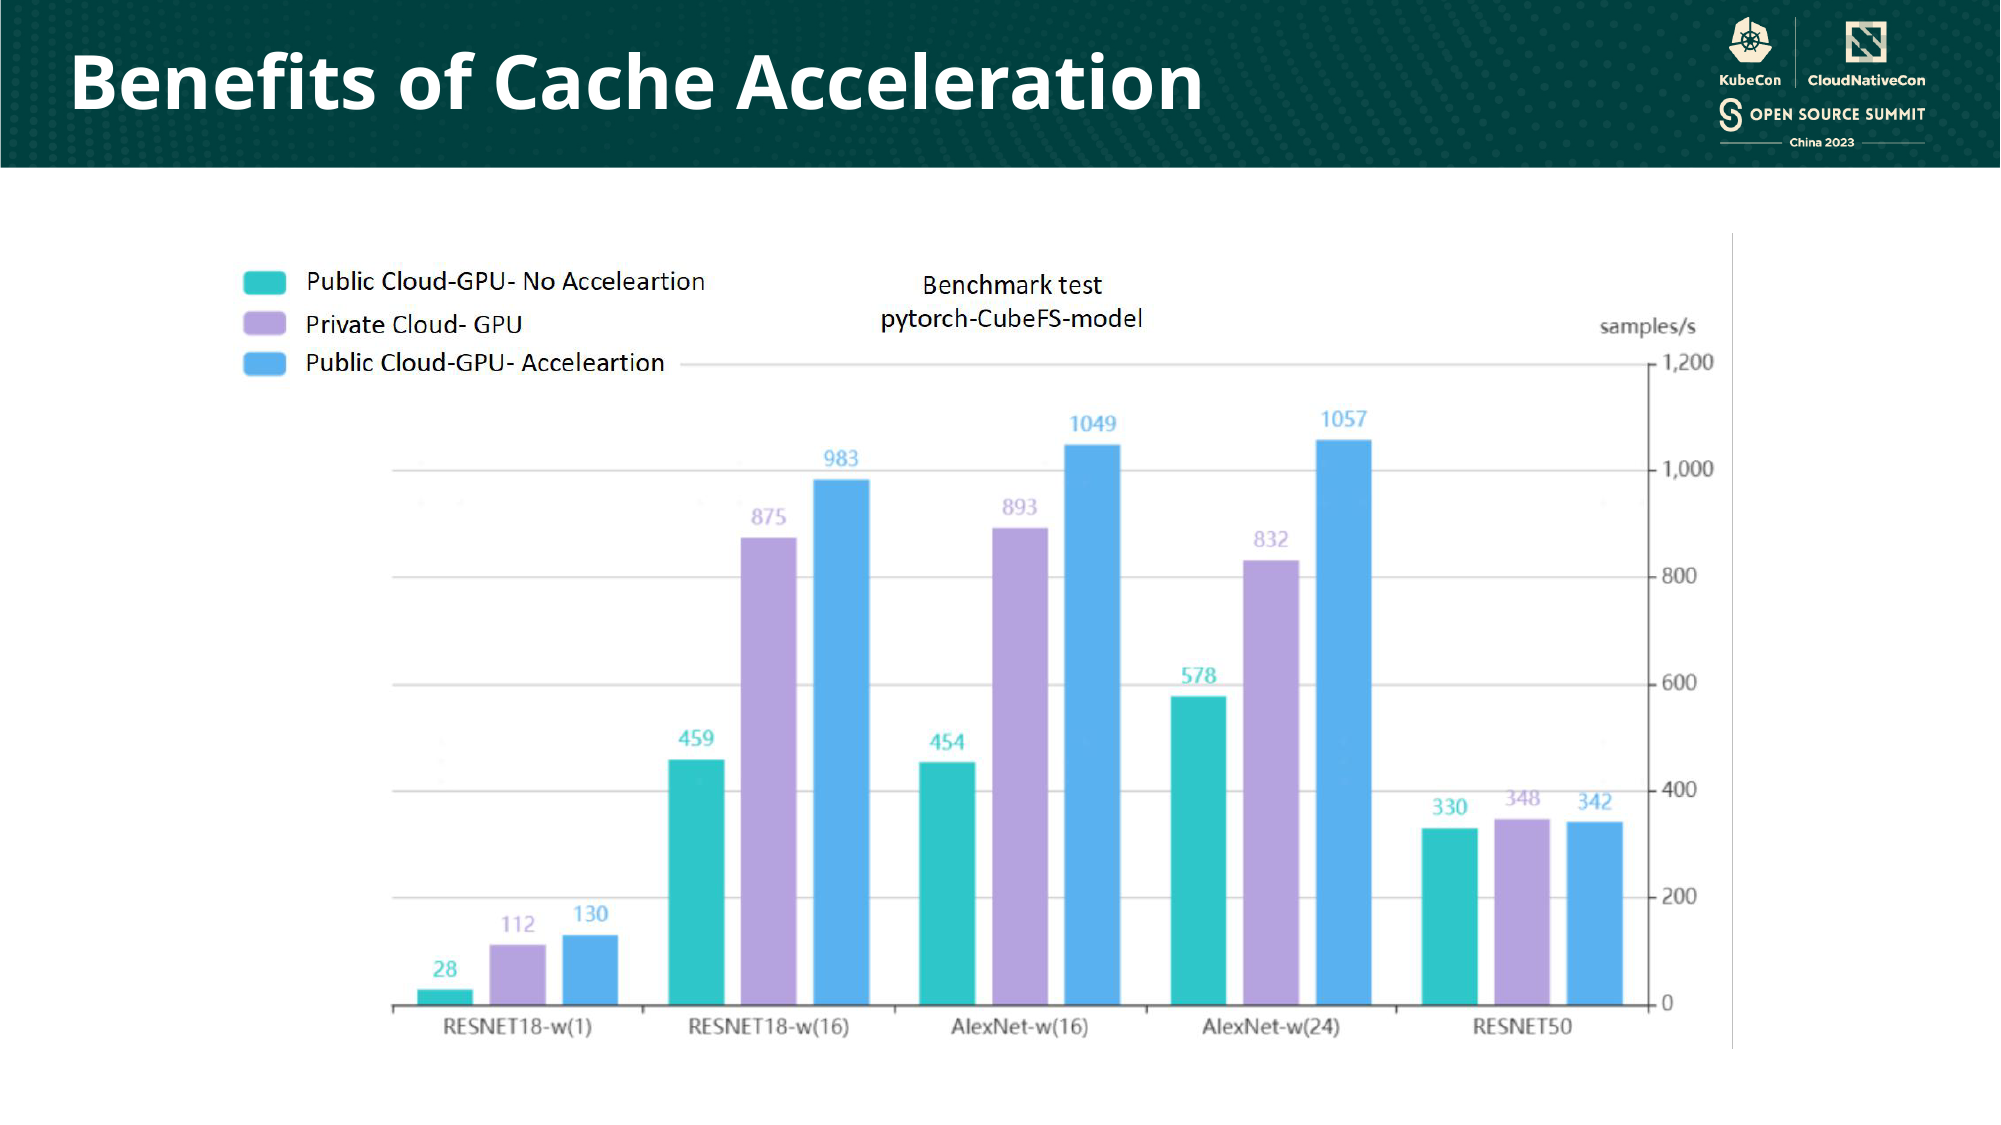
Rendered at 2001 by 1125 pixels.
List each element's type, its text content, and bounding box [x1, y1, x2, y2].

text_box Benefits of Cache Acceleration [53, 0, 1941, 194]
picture [0, 0, 2000, 1125]
